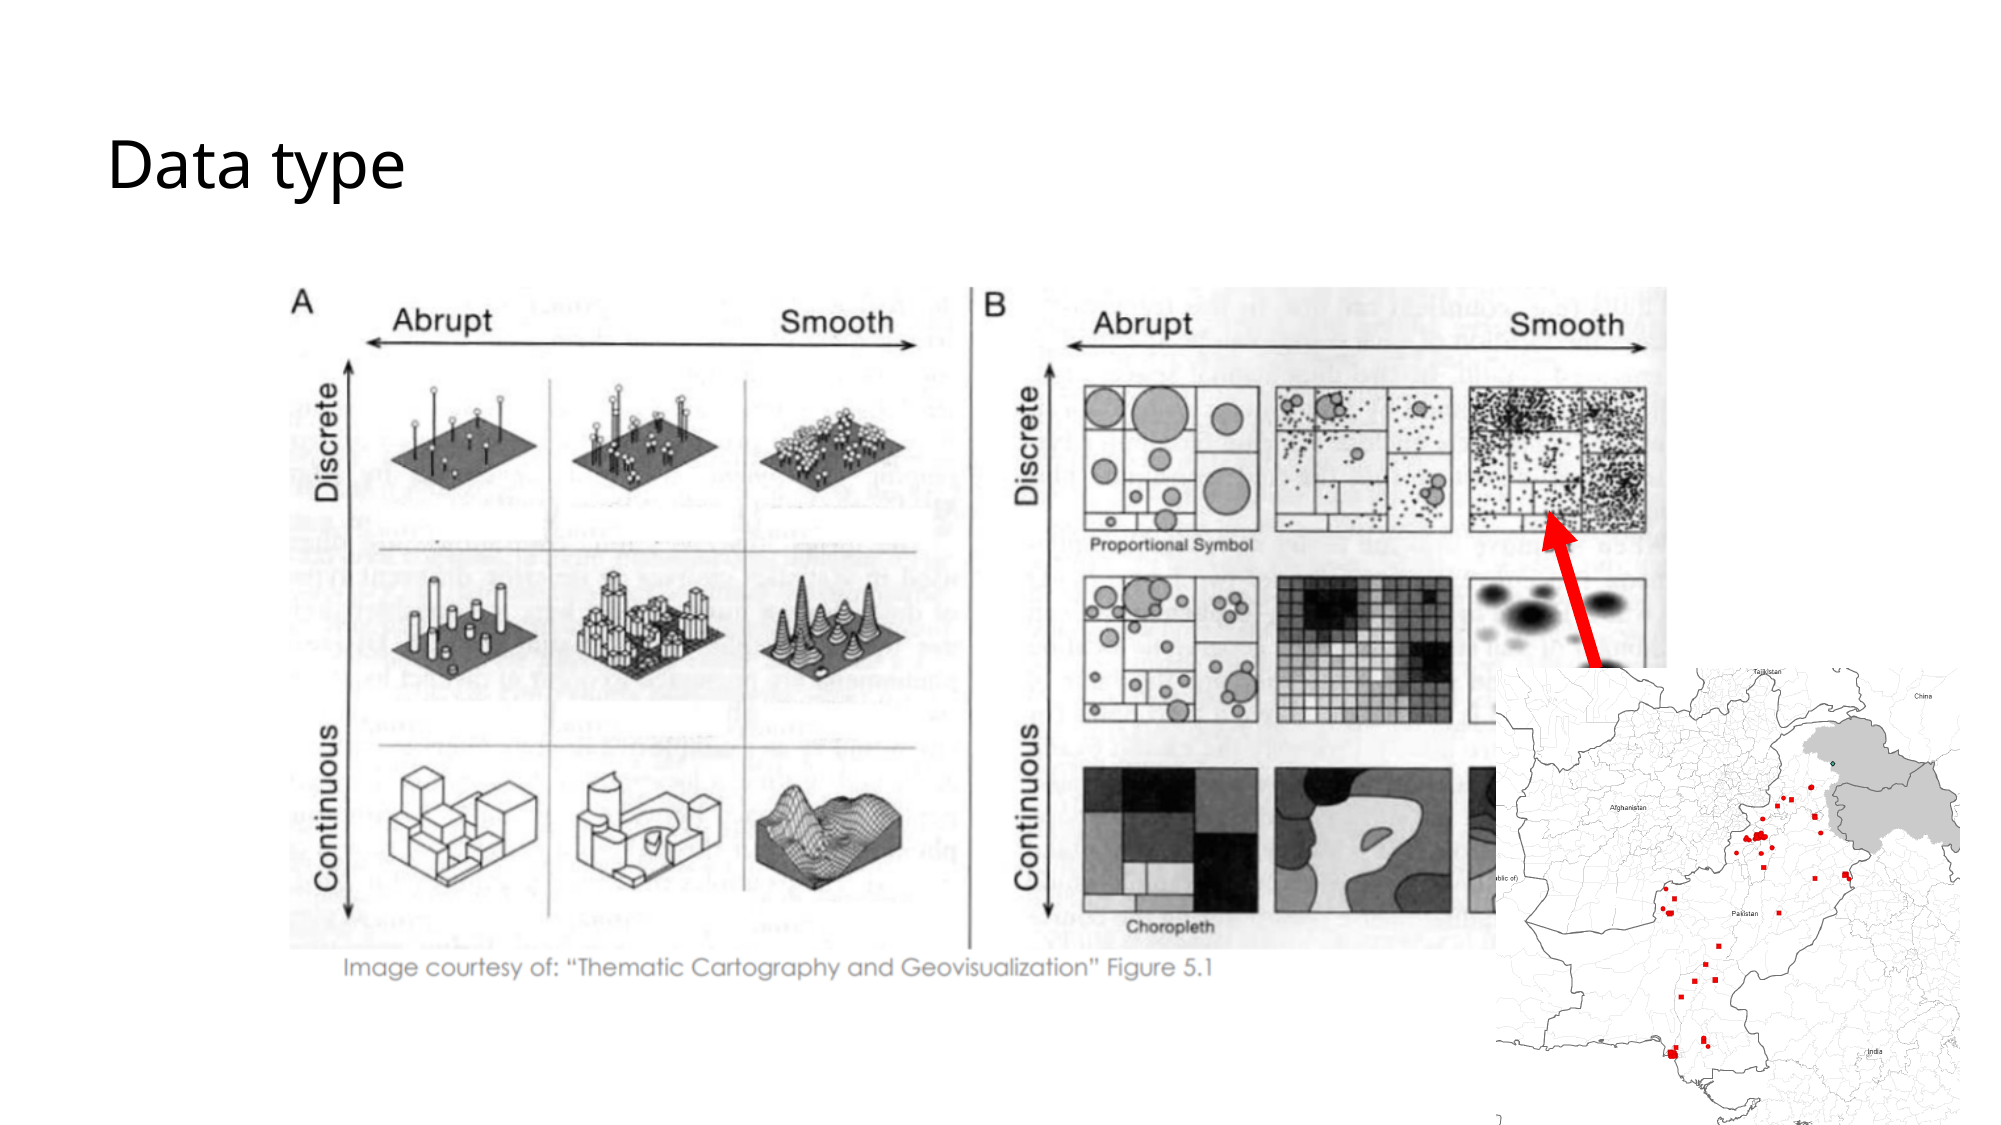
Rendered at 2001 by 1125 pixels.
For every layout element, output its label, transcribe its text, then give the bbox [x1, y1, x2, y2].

title Data type [91, 105, 1931, 228]
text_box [1549, 510, 1597, 668]
picture [271, 274, 1960, 1125]
